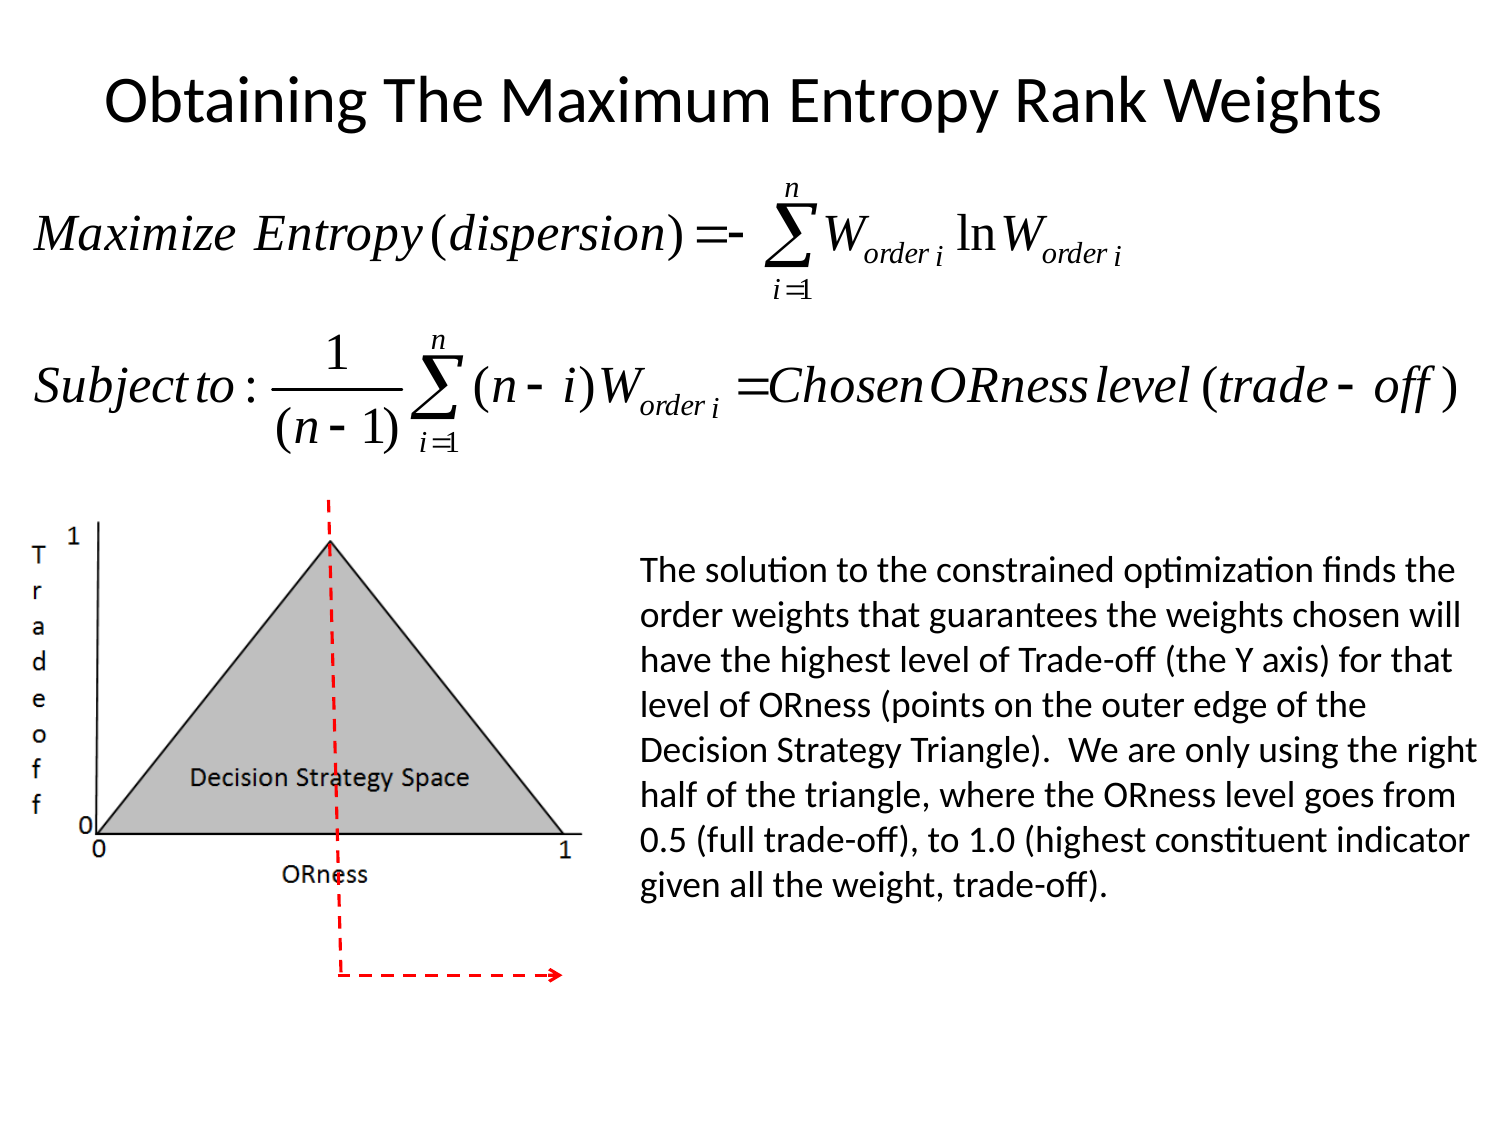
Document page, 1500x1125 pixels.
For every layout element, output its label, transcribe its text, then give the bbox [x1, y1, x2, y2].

text_box The solution to the constrained optimization finds the order weights that guarantees the weights chosen will have the highest level of Trade-off (the Y axis) for that level of ORness (points on the outer edge of the Decision Strategy Triangle). We are only using the right half of the triangle, where the ORness level goes from 0.5 (full trade-off), to 1.0 (highest constituent indicator given all the weight, trade-off). [624, 537, 1500, 913]
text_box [97, 730, 573, 744]
title Obtaining The Maximum Entropy Rank Weights [0, 0, 1500, 217]
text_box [24, 162, 1476, 467]
picture [14, 499, 601, 913]
